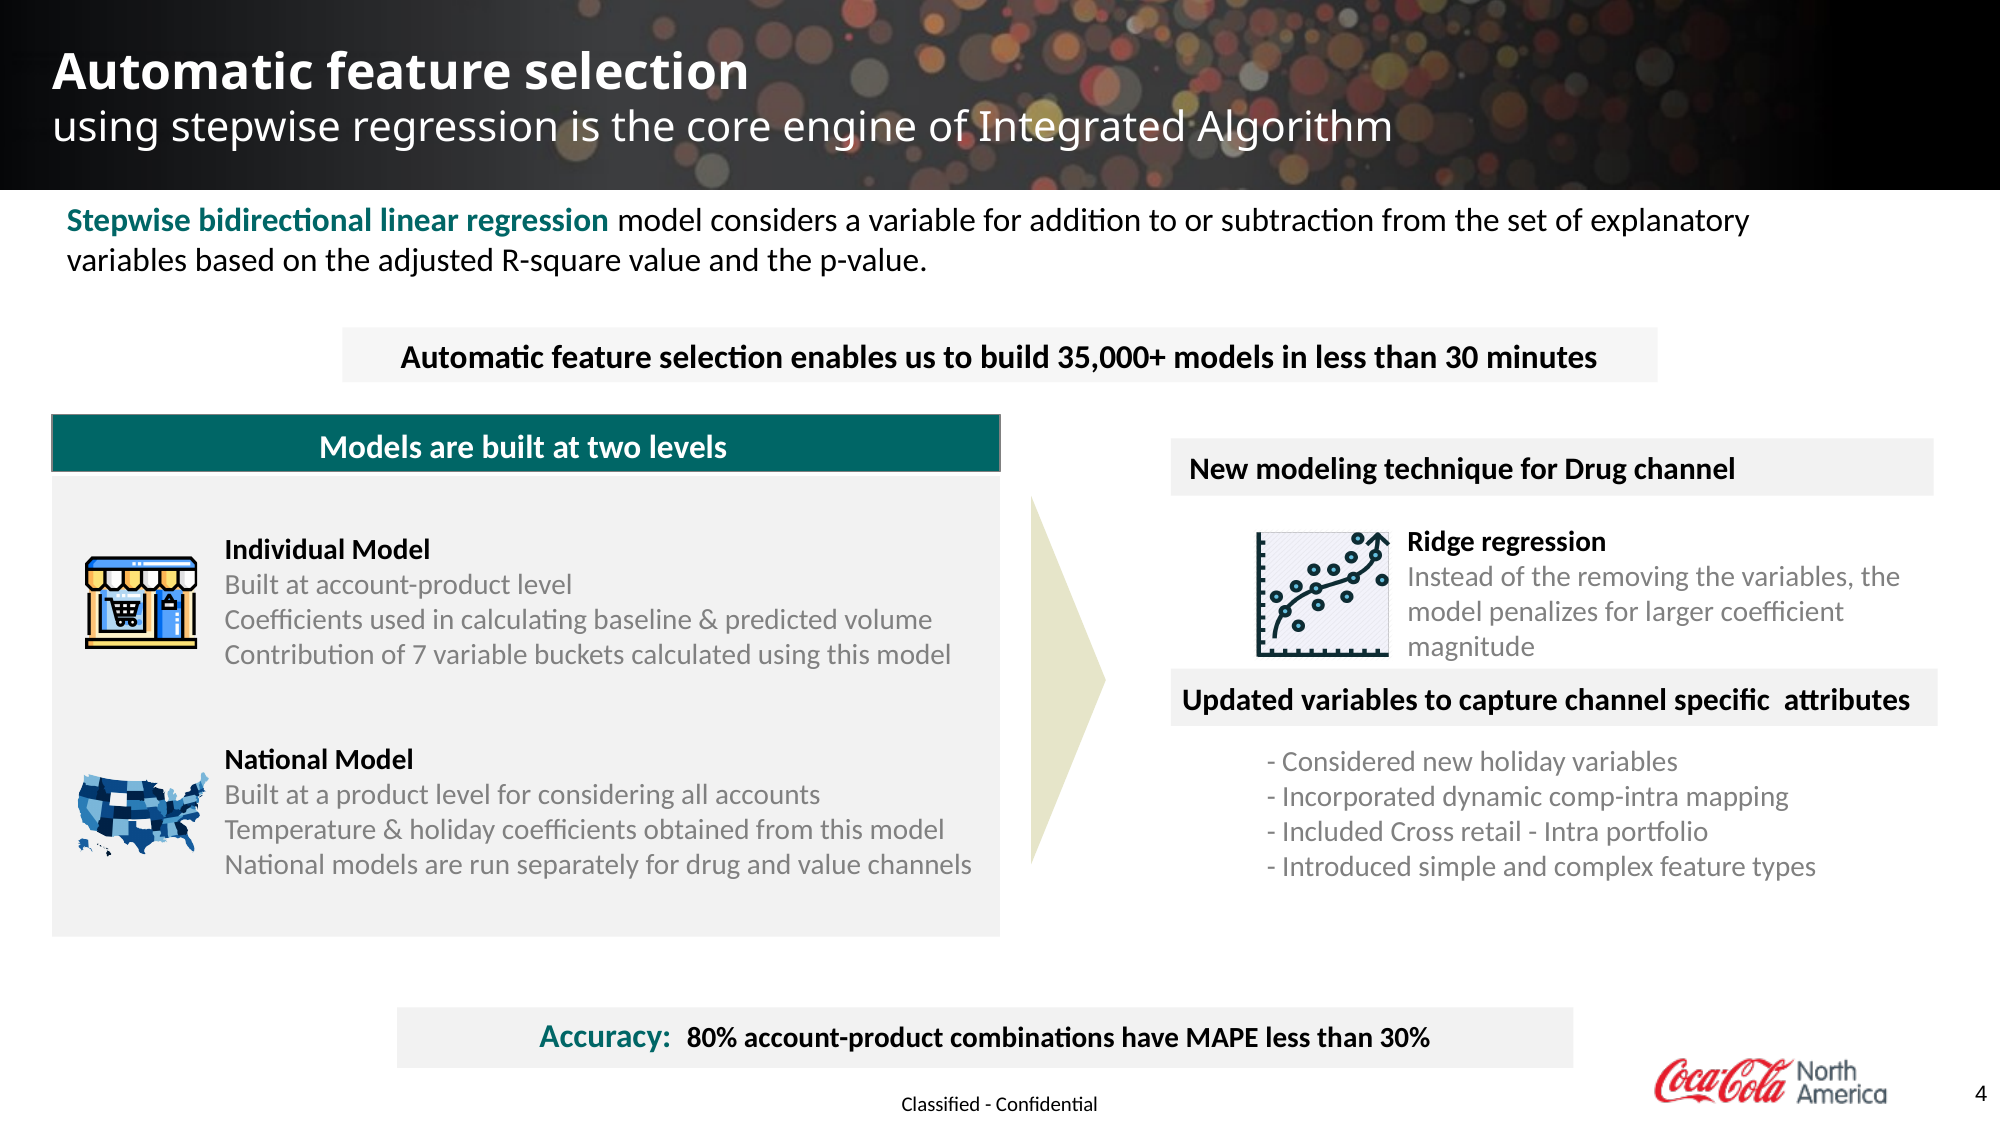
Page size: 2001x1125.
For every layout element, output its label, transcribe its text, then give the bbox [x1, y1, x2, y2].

text_box Accuracy: 80% account-product combinations have MAPE less than 30% [514, 1007, 1456, 1062]
text_box [1169, 436, 1936, 498]
text_box Ridge regression Instead of the removing the variables, the model penalizes for larger coefficient magnitude [1392, 515, 1938, 670]
text_box Stepwise bidirectional linear regression model considers a variable for addition to or subtraction from the set of explanatory variables based on the adjusted R-square value and the p-value. [52, 191, 1976, 331]
text_box - Considered new holiday variables - Incorporated dynamic comp-intra mapping - Included Cross retail - Intra portfolio - Introduced simple and complex feature types [1252, 735, 1892, 935]
picture [0, 0, 2000, 190]
text_box [1169, 724, 1940, 728]
picture [1251, 528, 1393, 662]
text_box New modeling technique for Drug channel [1174, 441, 1938, 494]
title Automatic feature selection using stepwise regression is the core engine of Integrated Algorithm [52, 38, 1919, 150]
text_box Individual Model Built at account-product level Coefficients used in calculating baseline & predicted volume Contribution of 7 variable buckets calculated using this model National Model Built at a product level for considering all accounts Temperature & holiday coefficients obtained from this model National models are run separately for drug and value channels [209, 522, 1000, 888]
text_box [1169, 667, 1940, 671]
text_box [1029, 493, 1108, 867]
text_box [395, 1005, 1575, 1070]
text_box [50, 474, 1002, 939]
text_box [50, 412, 1002, 474]
picture [84, 553, 198, 653]
text_box Updated variables to capture channel specific attributes [1167, 671, 1979, 724]
picture [77, 771, 212, 857]
text_box Automatic feature selection enables us to build 35,000+ models in less than 30 minutes [342, 327, 1658, 383]
picture [1652, 1056, 1889, 1108]
text_box Models are built at two levels [52, 417, 996, 518]
